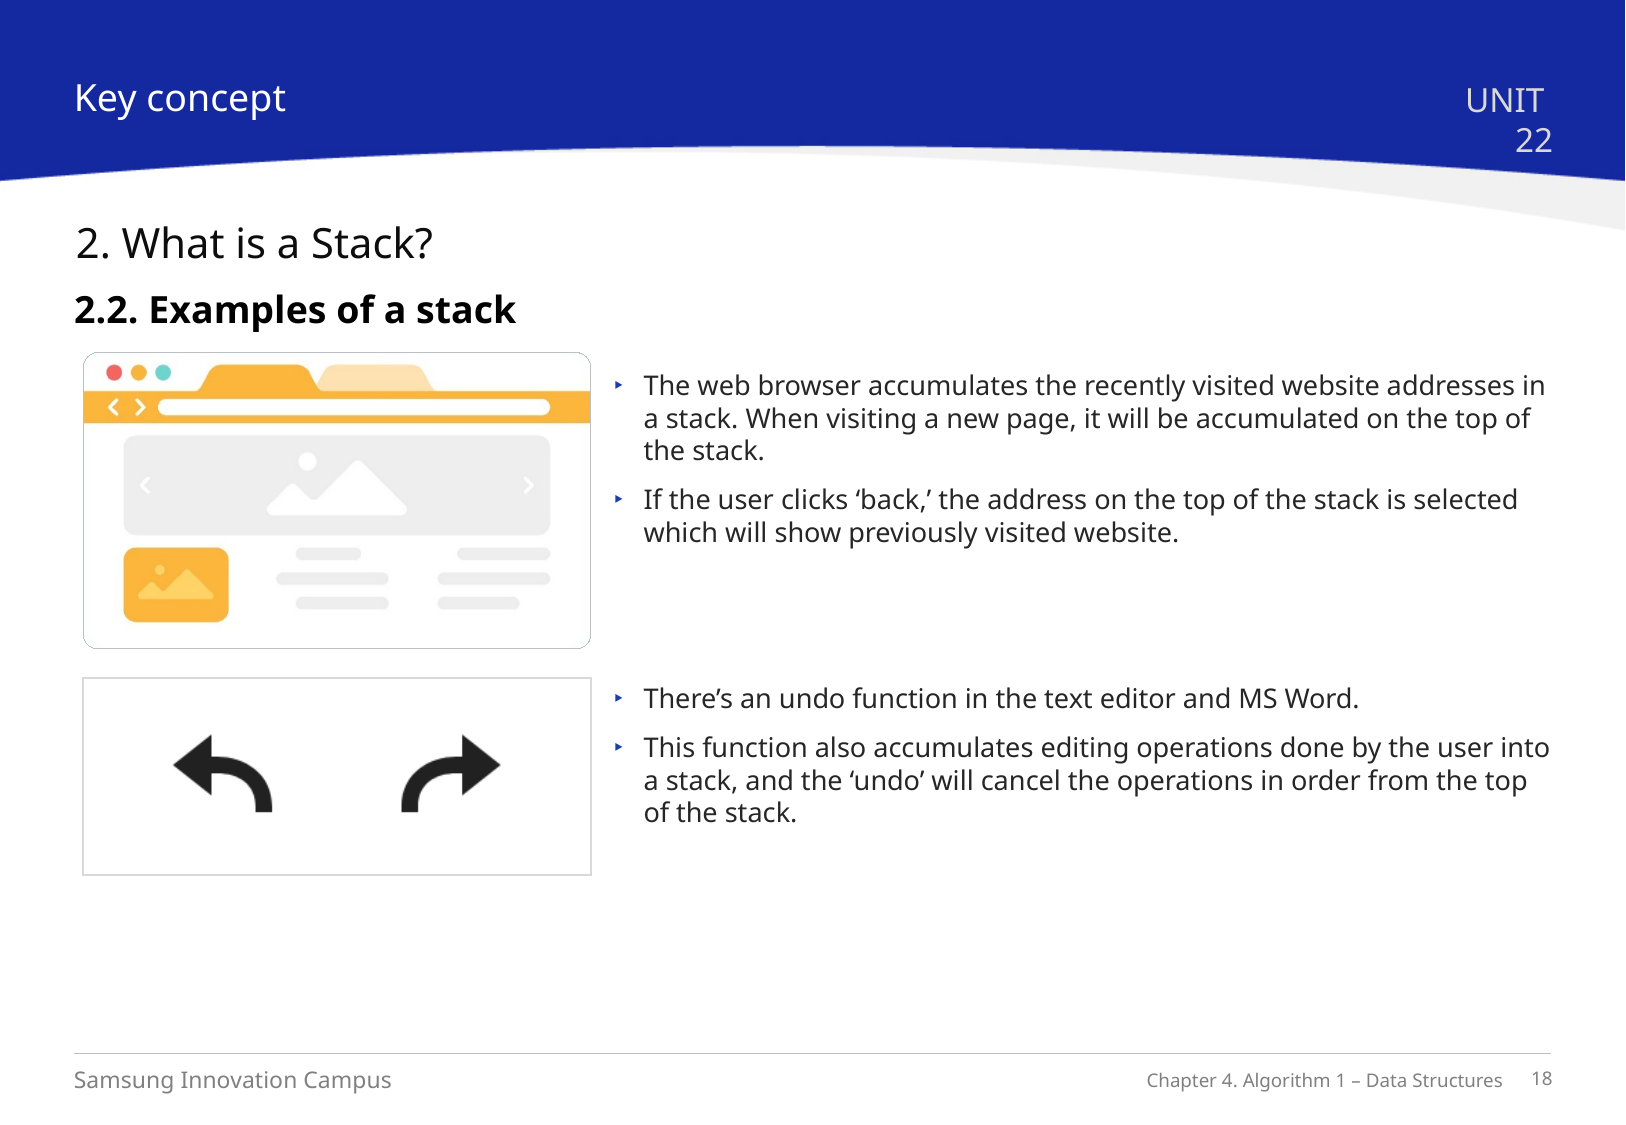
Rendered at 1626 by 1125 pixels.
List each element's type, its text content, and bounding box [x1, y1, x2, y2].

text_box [83, 678, 591, 875]
text_box Key concept [73, 73, 981, 120]
text_box 2.2. Examples of a stack [59, 278, 1191, 339]
text_box 2. What is a Stack? [75, 216, 1554, 268]
text_box There’s an undo function in the text editor and MS Word. This function also accumulates editing operations done by the user into a stack, and the ‘undo’ will cancel the operations in order from the top of the stack. [612, 681, 1554, 829]
picture [0, 0, 1625, 1125]
text_box UNIT 22 [1422, 78, 1554, 159]
text_box The web browser accumulates the recently visited website addresses in a stack. When visiting a new page, it will be accumulated on the top of the stack. If the user clicks ‘back,’ the address on the top of the stack is selected which will show previously visited website. [612, 368, 1554, 549]
